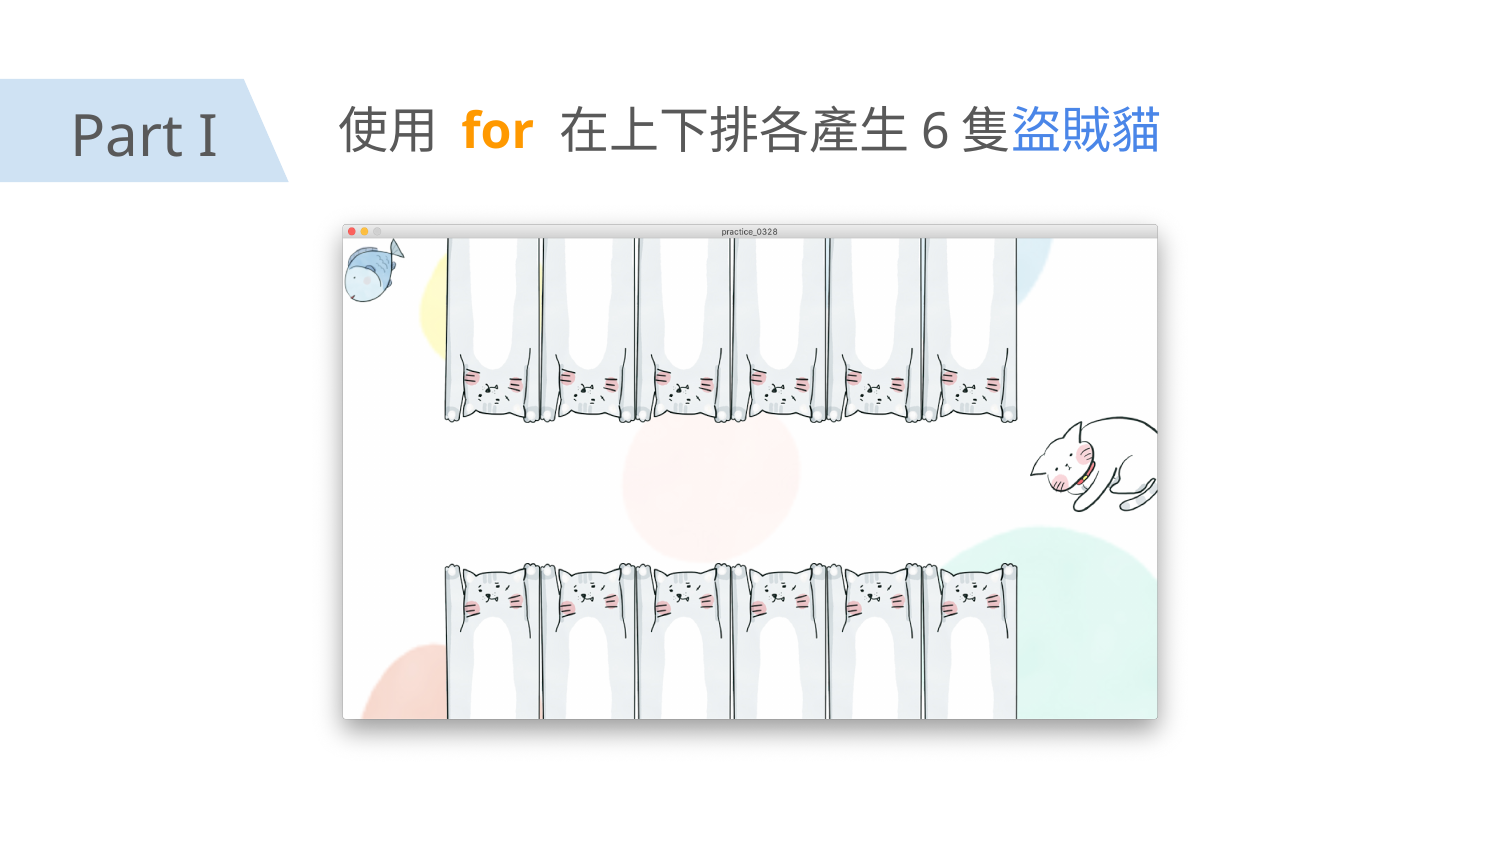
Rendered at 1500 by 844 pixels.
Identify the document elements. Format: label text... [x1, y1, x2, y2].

title Part I [29, 83, 259, 178]
title 使用 for 在上下排各產生6隻盜賊貓 [259, 83, 1286, 178]
text_box [0, 78, 289, 183]
picture [307, 200, 1193, 766]
